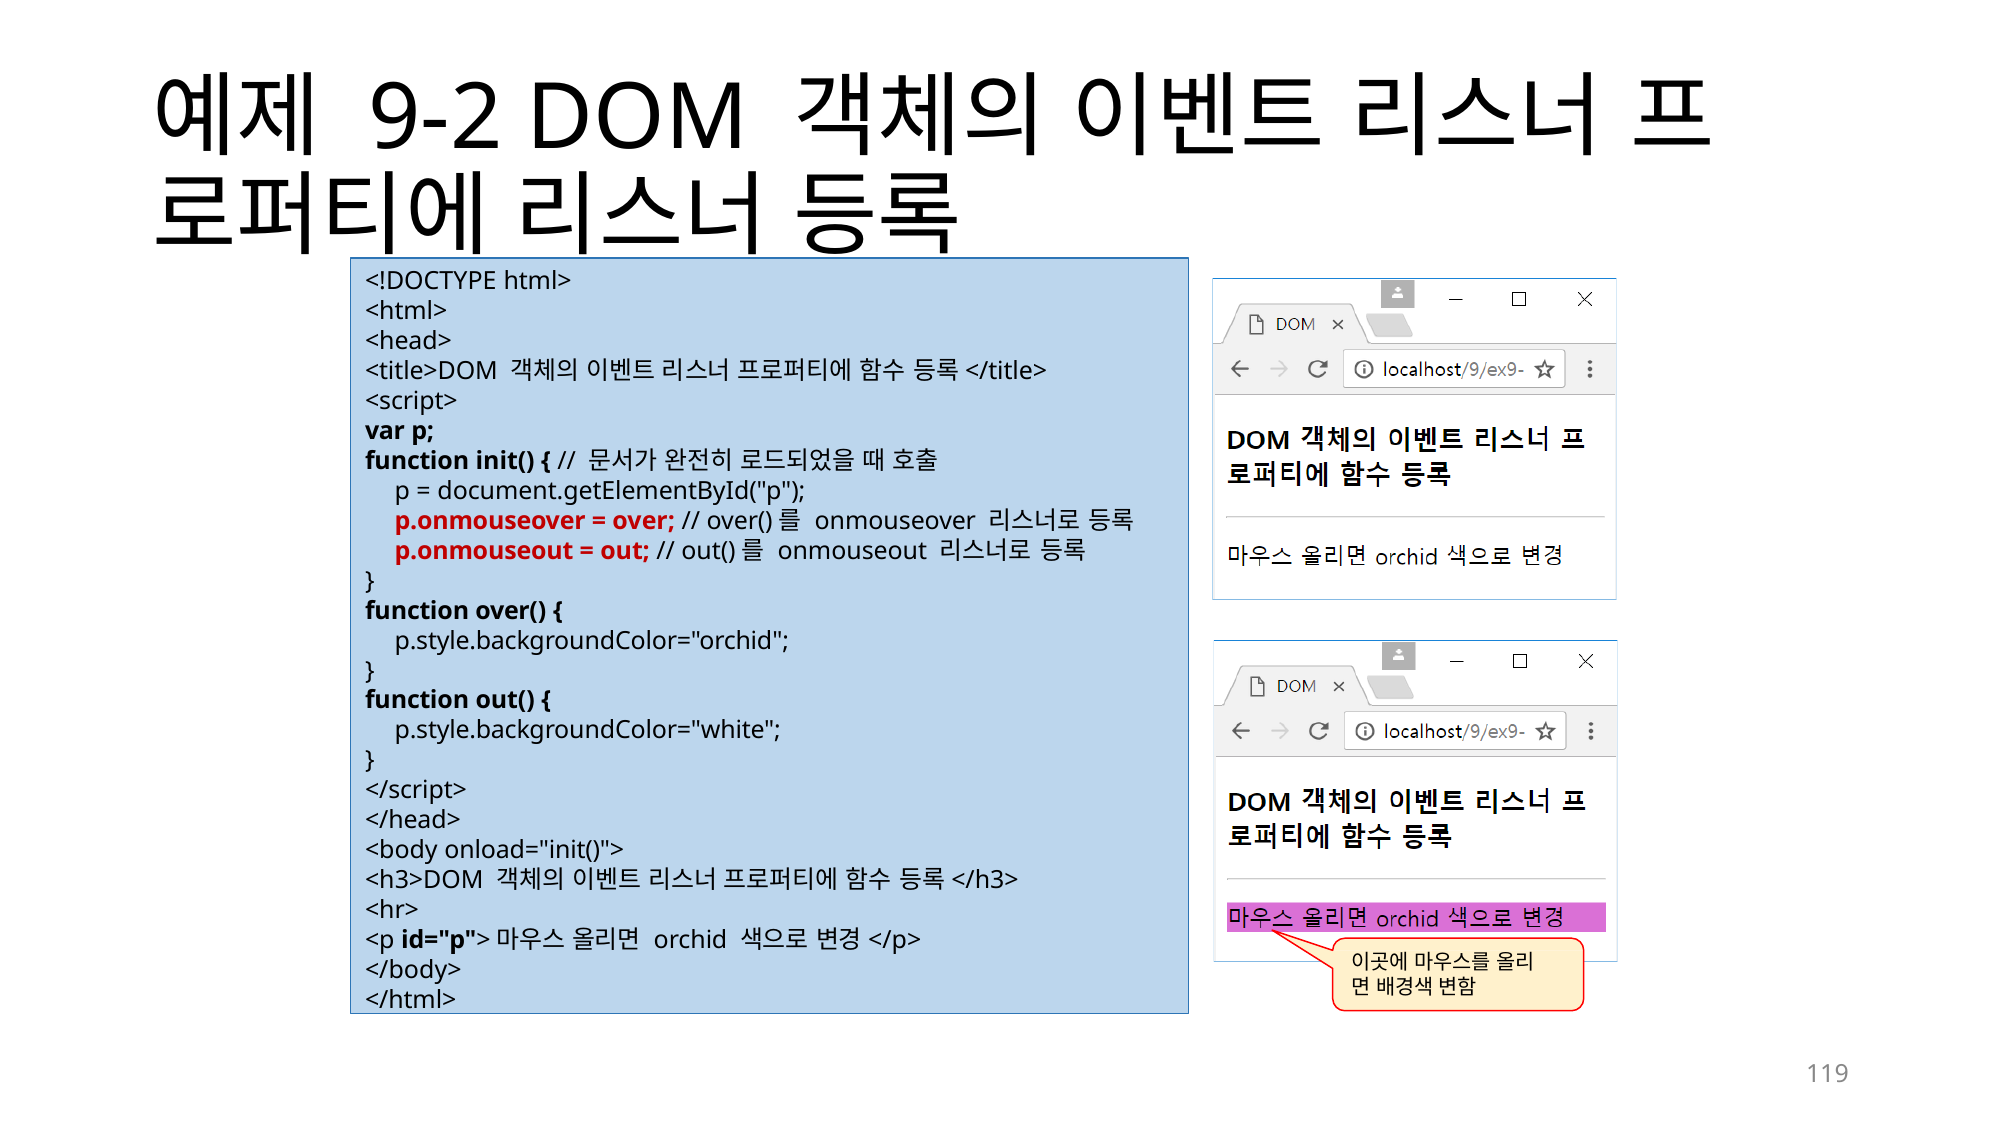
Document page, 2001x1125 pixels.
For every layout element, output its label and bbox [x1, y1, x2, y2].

slide_number [1801, 1053, 1853, 1125]
text_box [150, 154, 1189, 1014]
text_box [1212, 278, 1617, 600]
text_box [1213, 640, 1618, 1011]
title [150, 55, 1808, 245]
